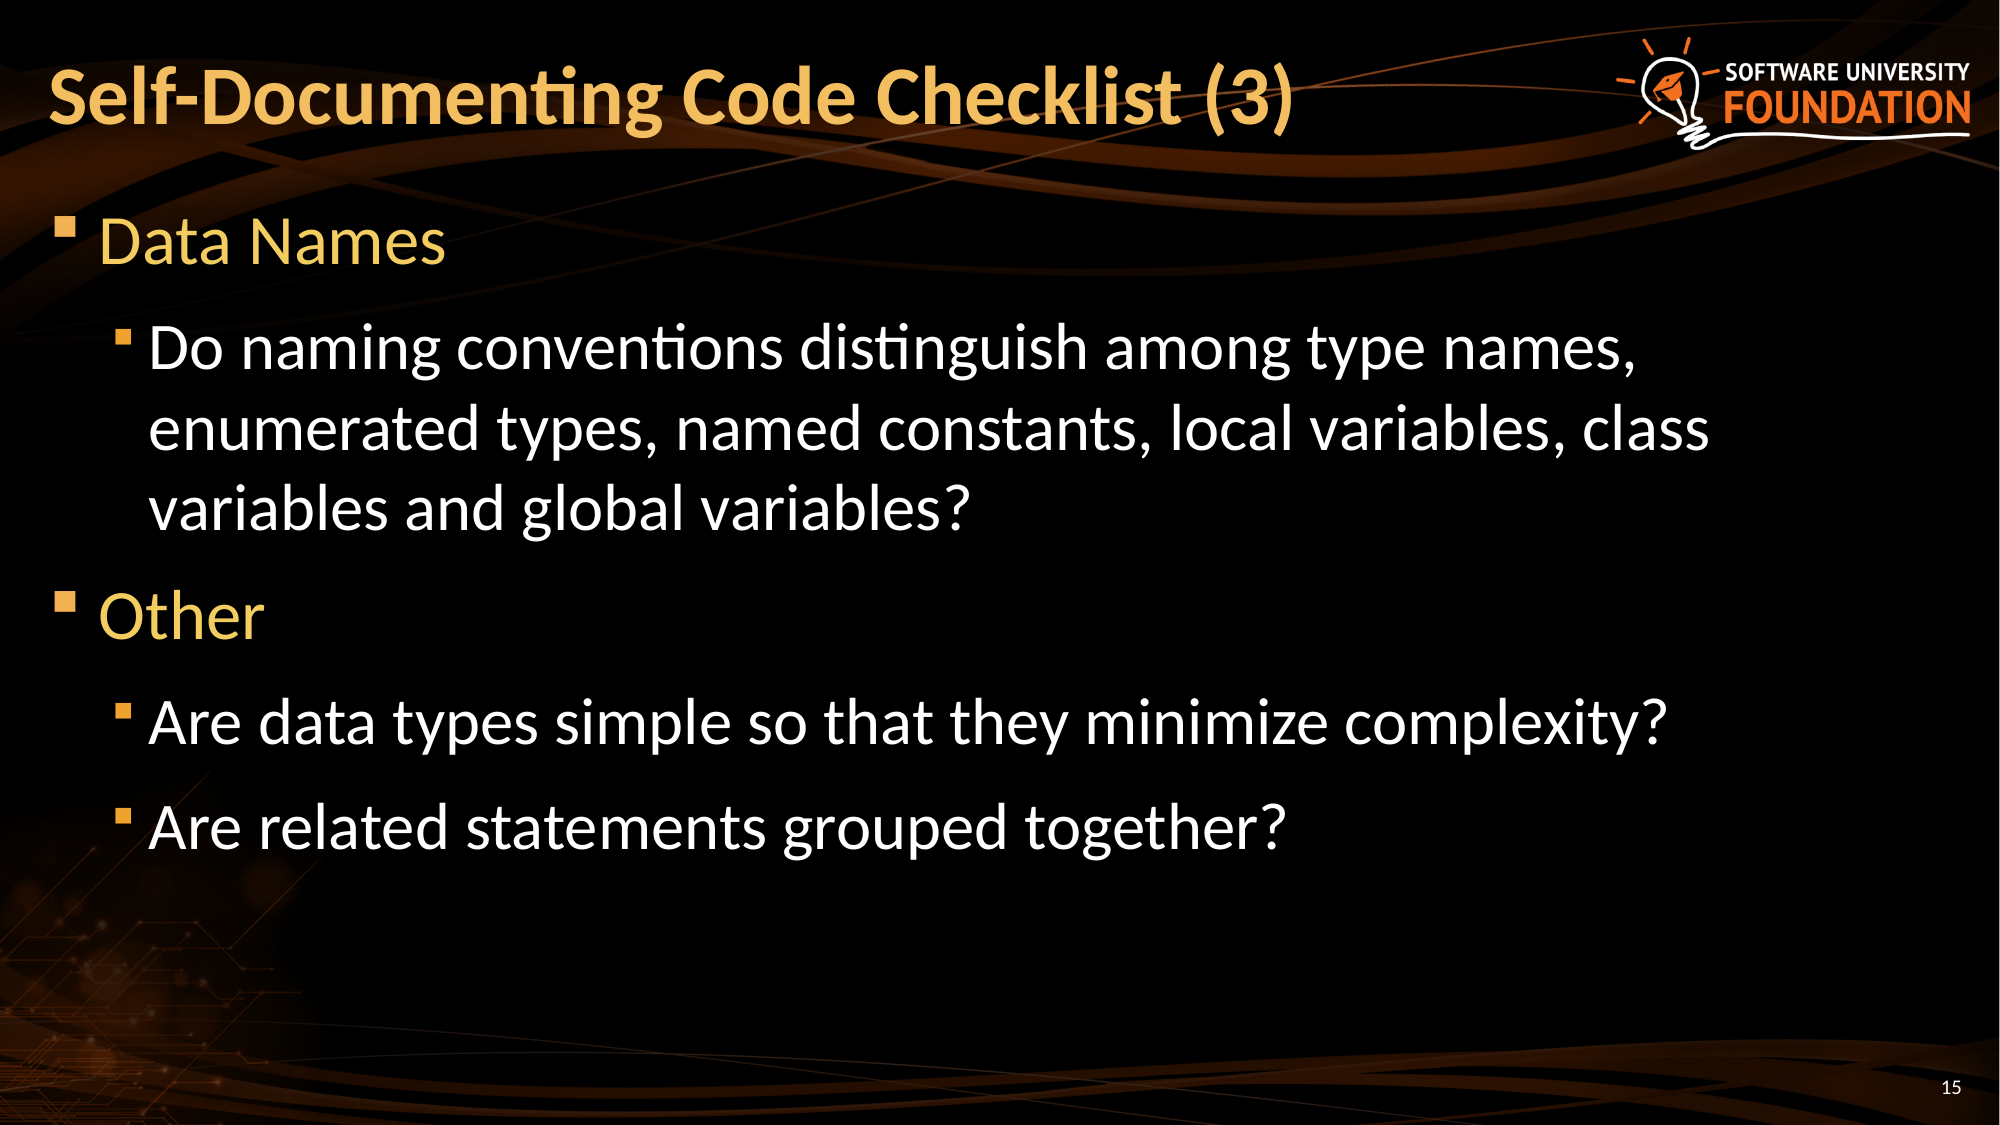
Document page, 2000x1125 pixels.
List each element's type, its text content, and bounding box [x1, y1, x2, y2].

title Self-Documenting Code Checklist (3) [30, 6, 1602, 189]
list Data Names Do naming conventions distinguish among type names, enumerated types, named constants, local variables, class variables and global variables? Other Are data types simple so that they minimize complexity? Are related statements grouped together? [31, 187, 1968, 1102]
picture [0, 0, 2000, 1125]
